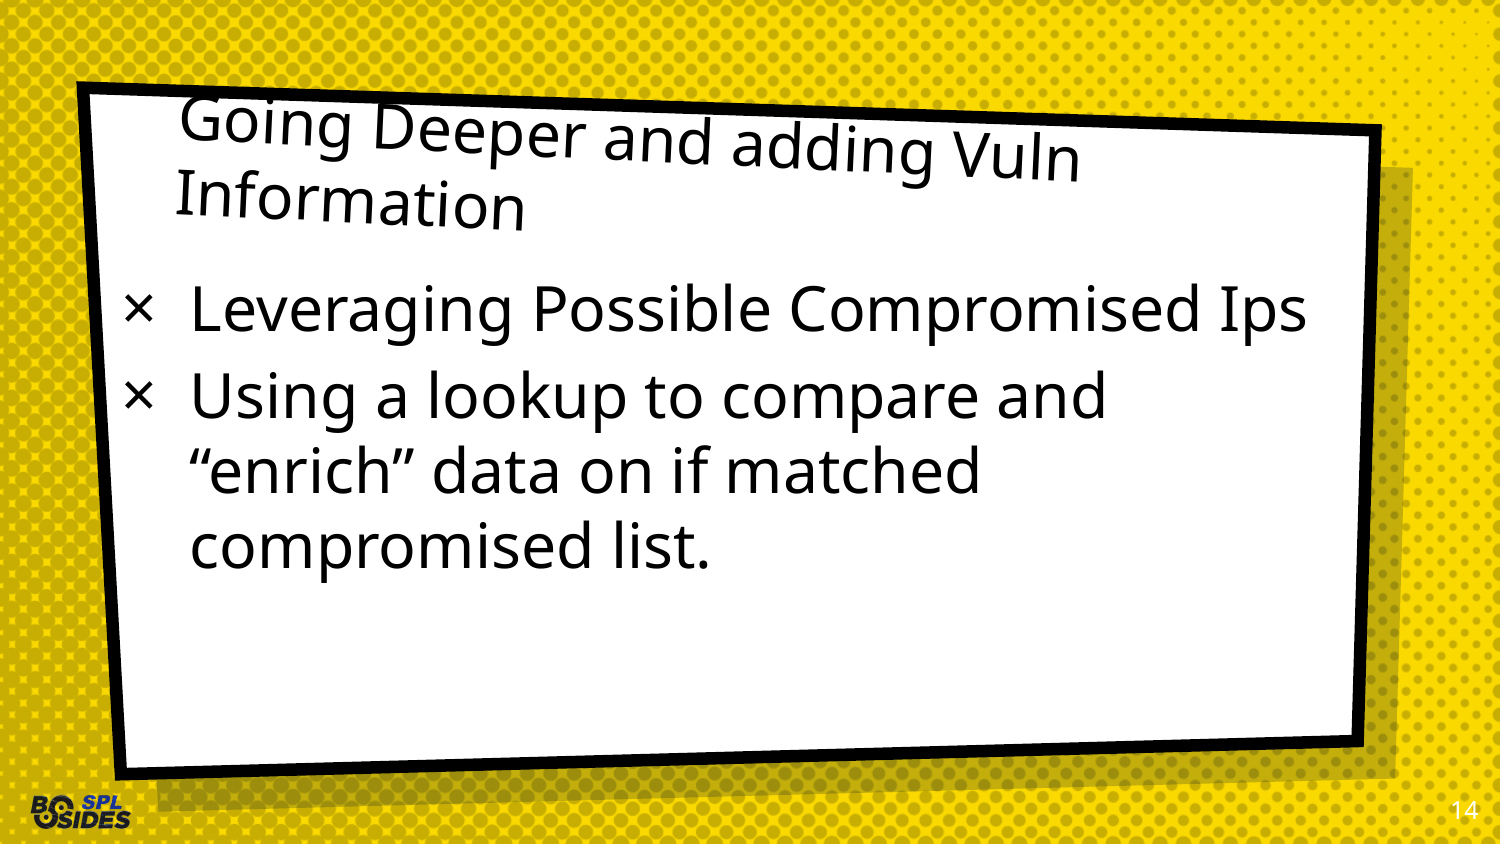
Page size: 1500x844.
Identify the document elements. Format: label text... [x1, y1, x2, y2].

title Going Deeper and adding Vuln Information [157, 116, 1316, 253]
slide_number 14 [1403, 779, 1494, 844]
picture [0, 788, 173, 835]
list Leveraging Possible Compromised Ips Using a lookup to compare and “enrich” data on if matched compromised list. [99, 253, 1343, 796]
